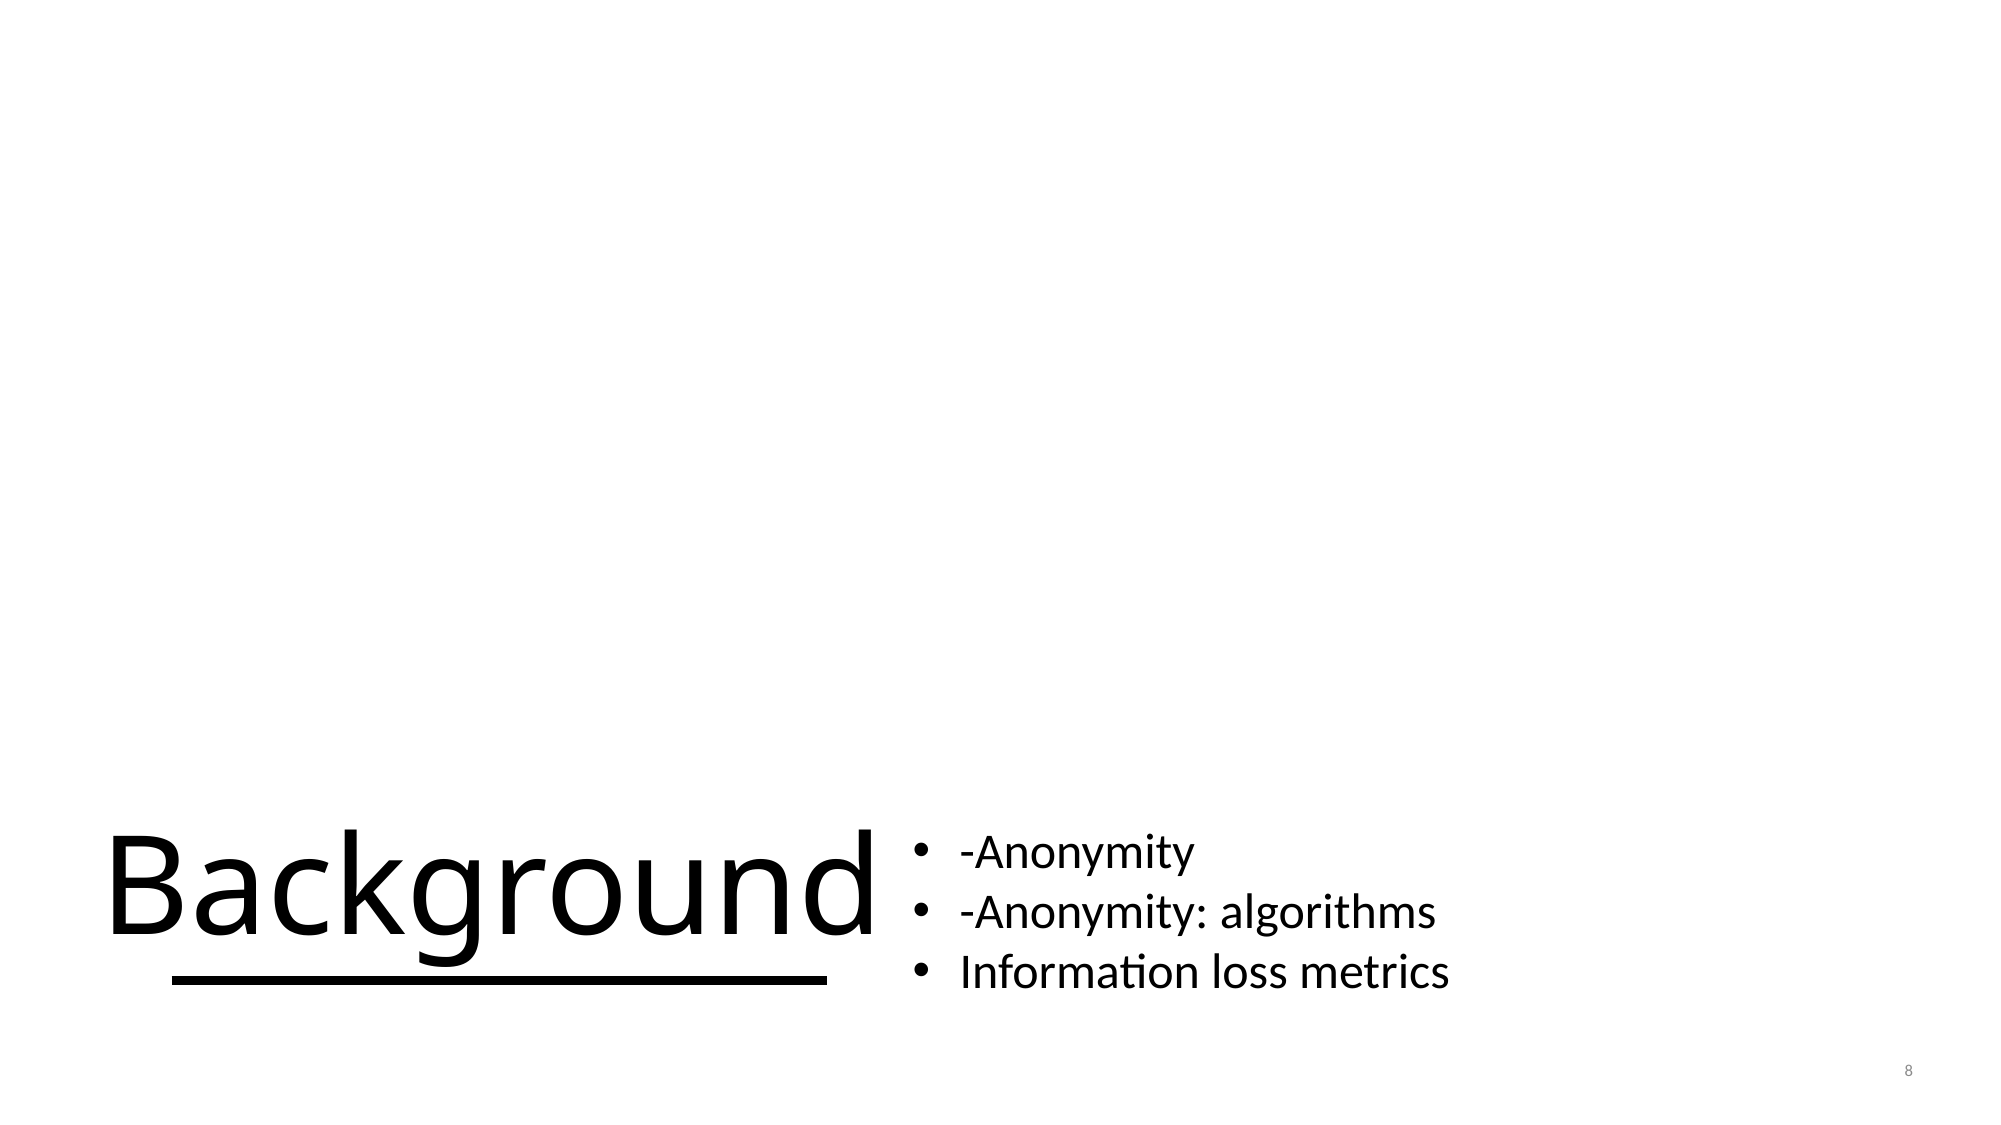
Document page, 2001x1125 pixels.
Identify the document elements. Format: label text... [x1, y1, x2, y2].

title Background [0, 562, 1141, 972]
slide_number 8 [1840, 1054, 1921, 1088]
